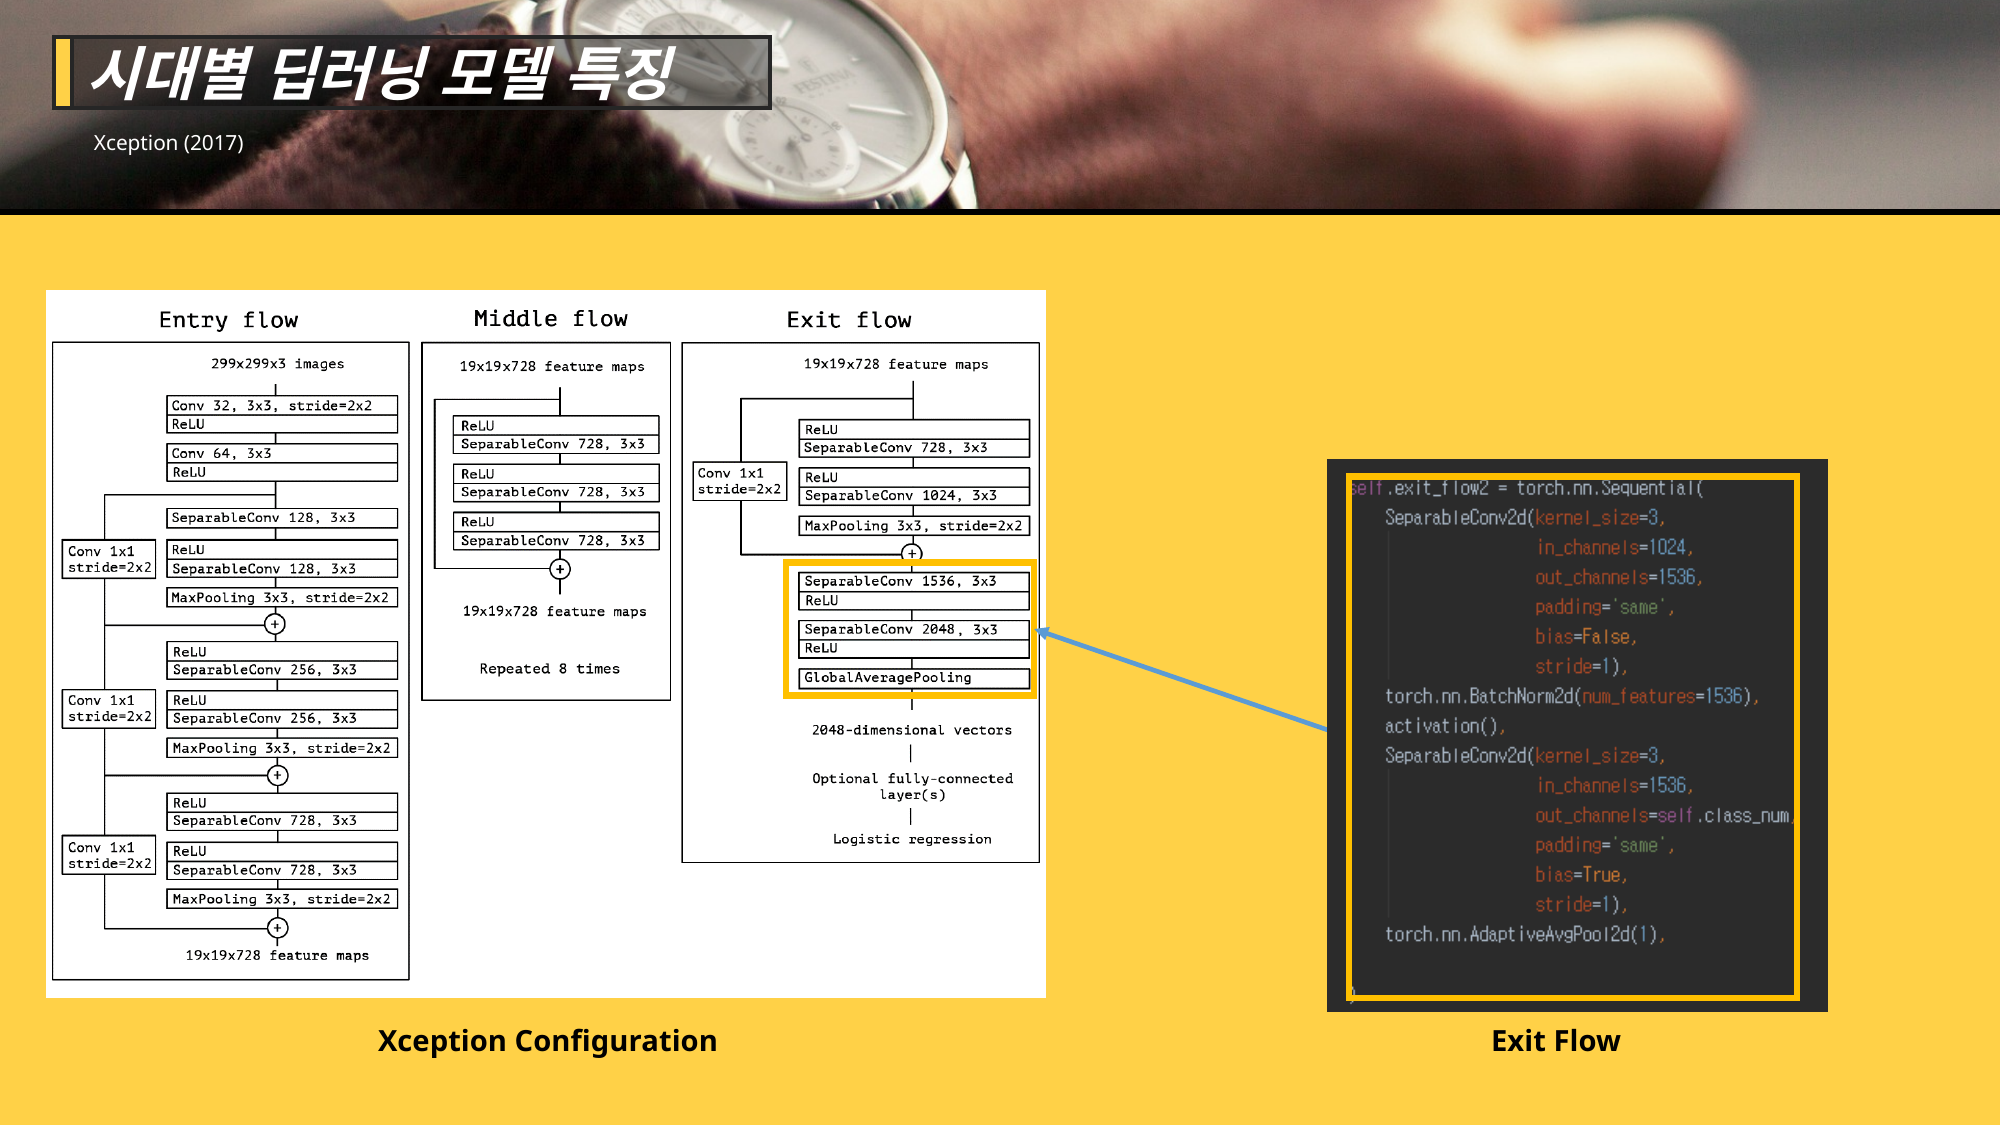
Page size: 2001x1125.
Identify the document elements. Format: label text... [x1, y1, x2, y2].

text_box [53, 36, 71, 109]
text_box Exit Flow [1476, 1015, 1637, 1065]
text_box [1034, 629, 1327, 738]
picture [46, 290, 1046, 998]
text_box 시대별 딥러닝 모델 특징 [71, 36, 771, 109]
text_box Xception (2017) [79, 109, 828, 162]
picture [1327, 459, 1828, 1012]
text_box [0, 0, 2000, 209]
text_box Xception Configuration [363, 1015, 734, 1065]
